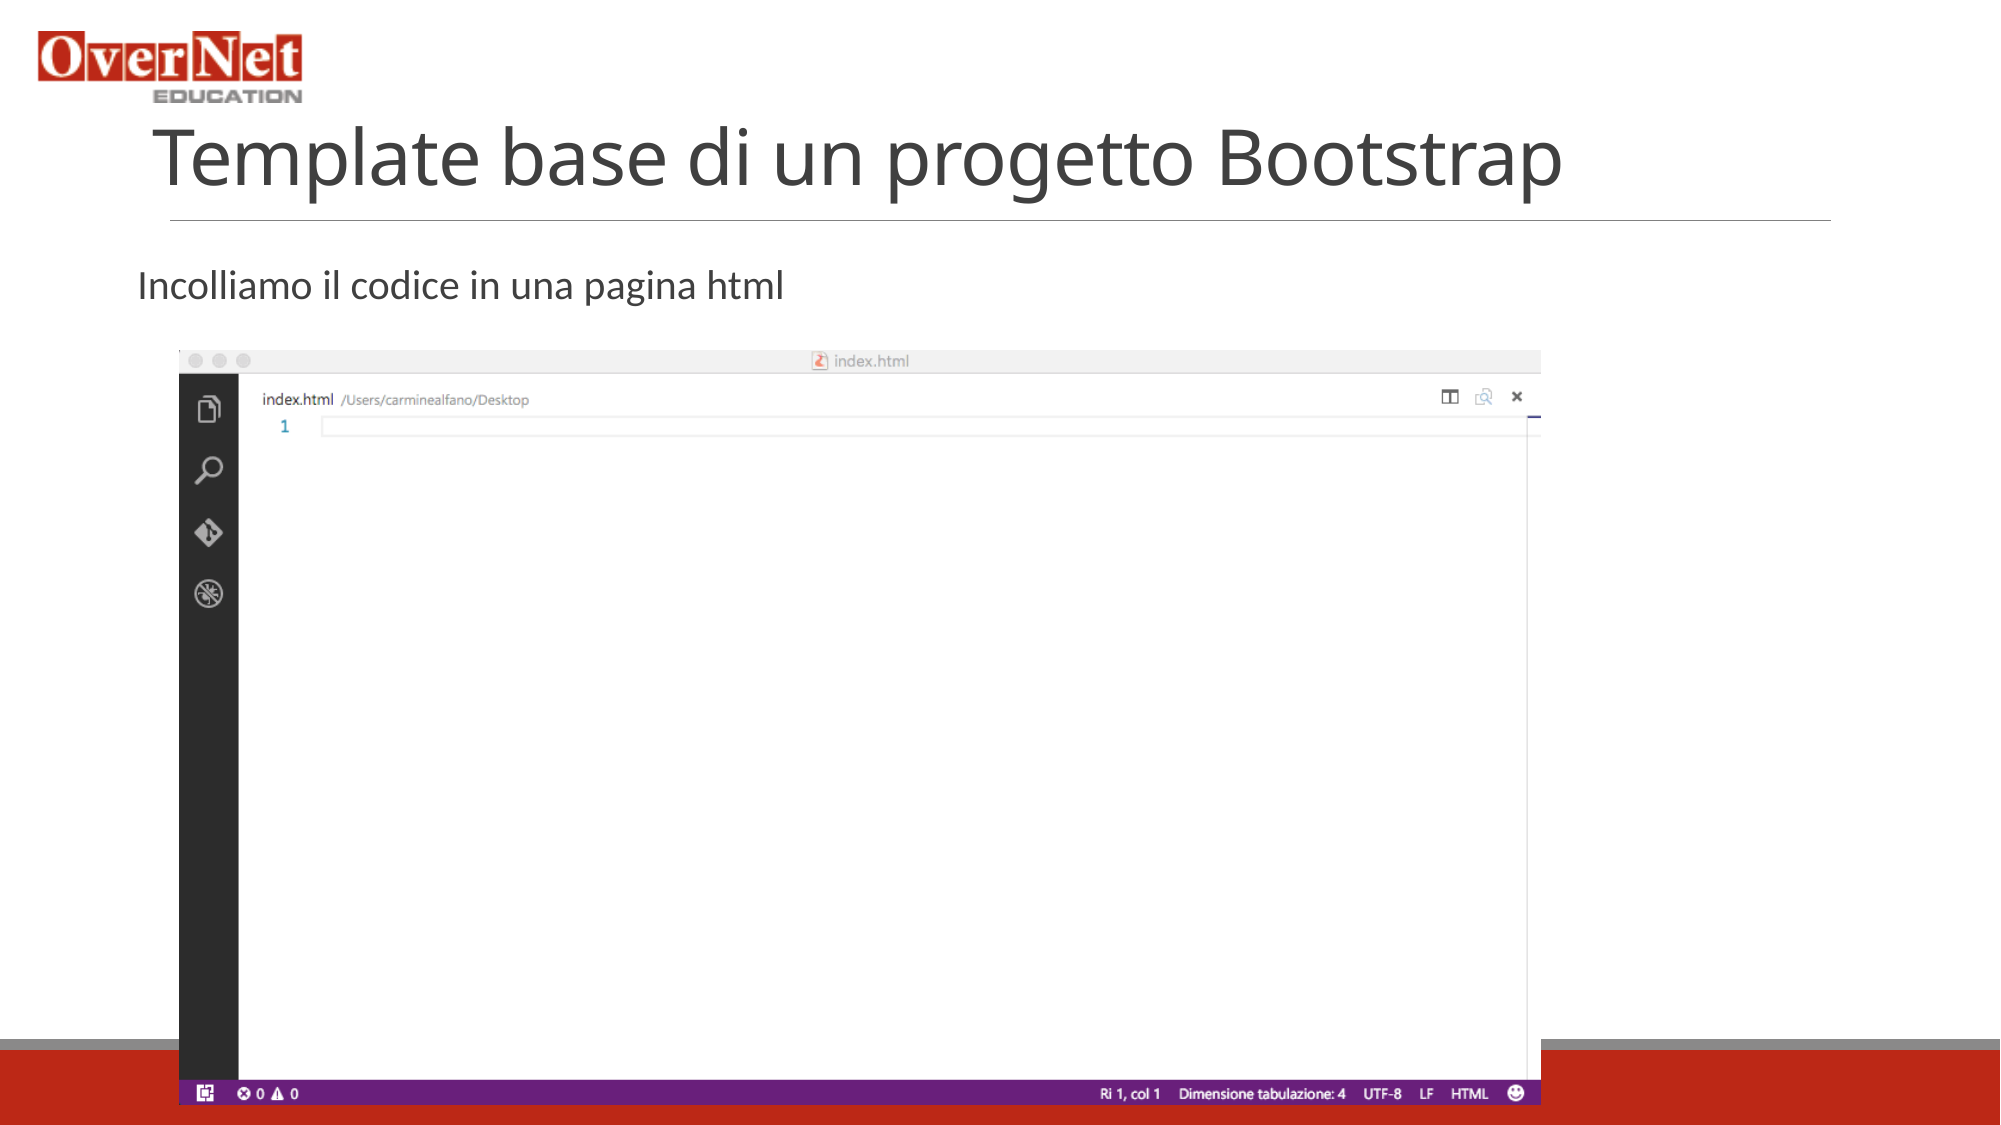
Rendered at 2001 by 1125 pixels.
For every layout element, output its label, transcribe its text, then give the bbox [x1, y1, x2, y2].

picture [178, 349, 1541, 1105]
list Incolliamo il codice in una pagina html [137, 256, 1863, 351]
title Template base di un progetto Bootstrap [137, 114, 1863, 209]
picture [35, 31, 304, 103]
